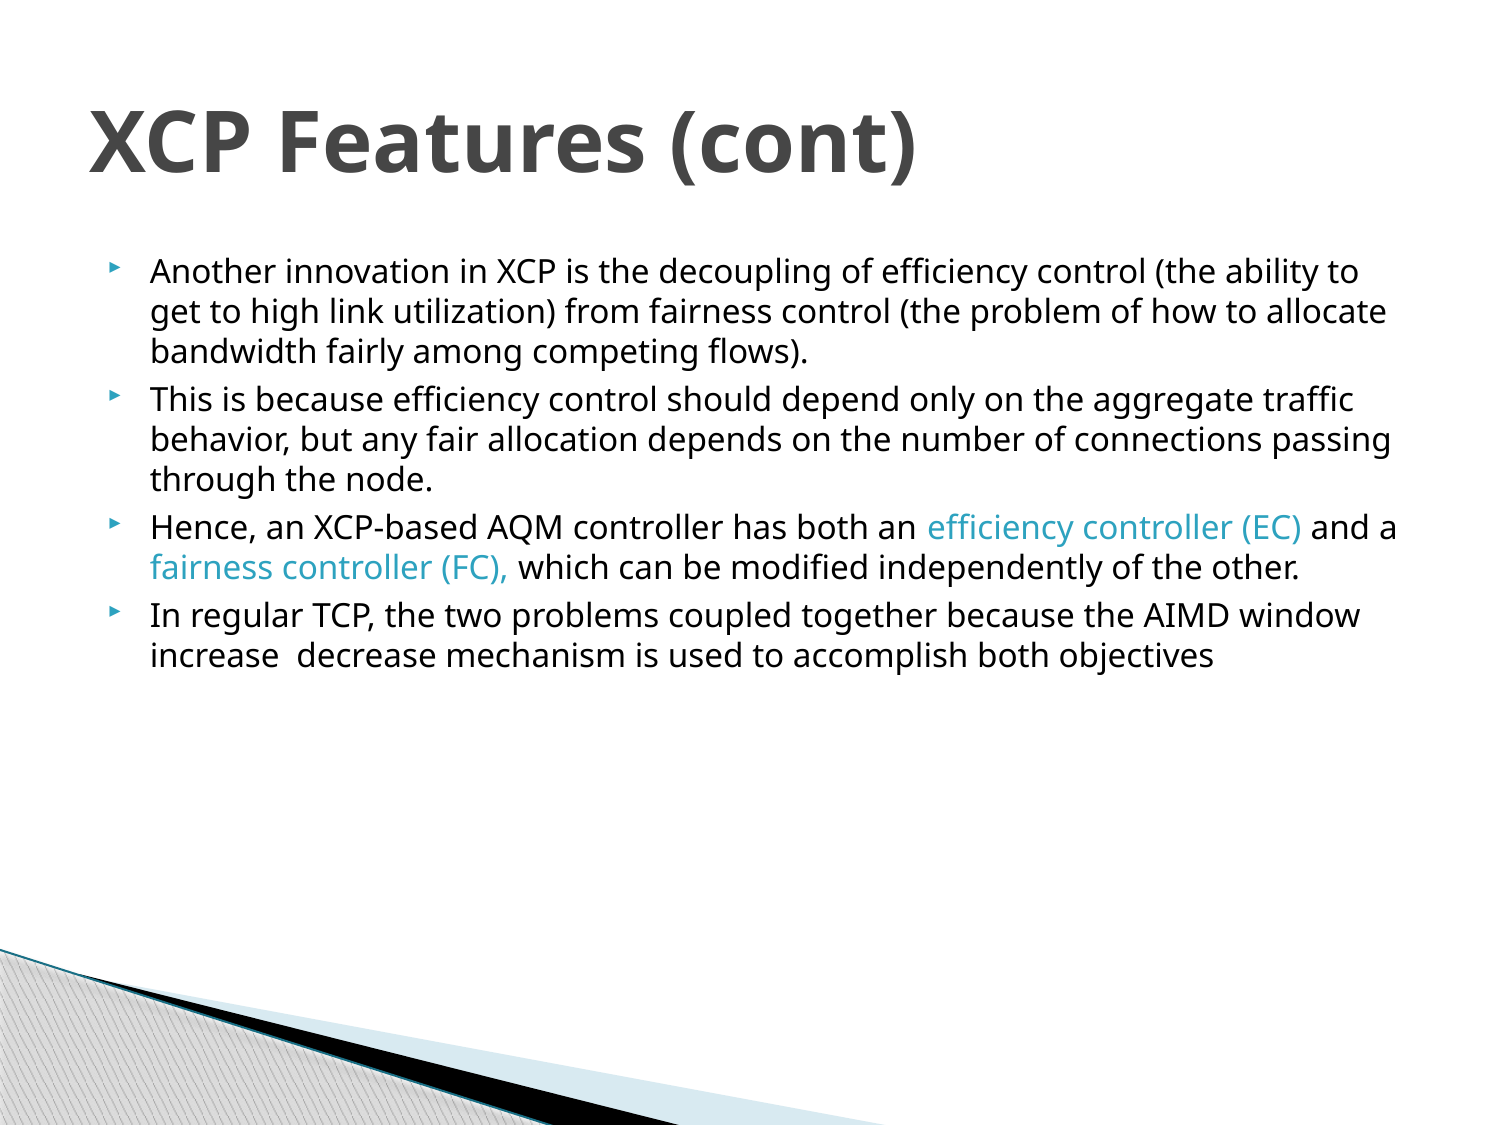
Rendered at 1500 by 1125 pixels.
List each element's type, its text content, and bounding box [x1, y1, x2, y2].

title XCP Features (cont) [75, 45, 1425, 233]
list Another innovation in XCP is the decoupling of efficiency control (the ability to get to high link utilization) from fairness control (the problem of how to allocate bandwidth fairly among competing flows). This is because efficiency control should depend only on the aggregate traffic behavior, but any fair allocation depends on the number of connections passing through the node. Hence, an XCP-based AQM controller has both an efficiency controller (EC) and a fairness controller (FC), which can be modified independently of the other. In regular TCP, the two problems coupled together because the AIMD window increase decrease mechanism is used to accomplish both objectives [75, 243, 1425, 986]
